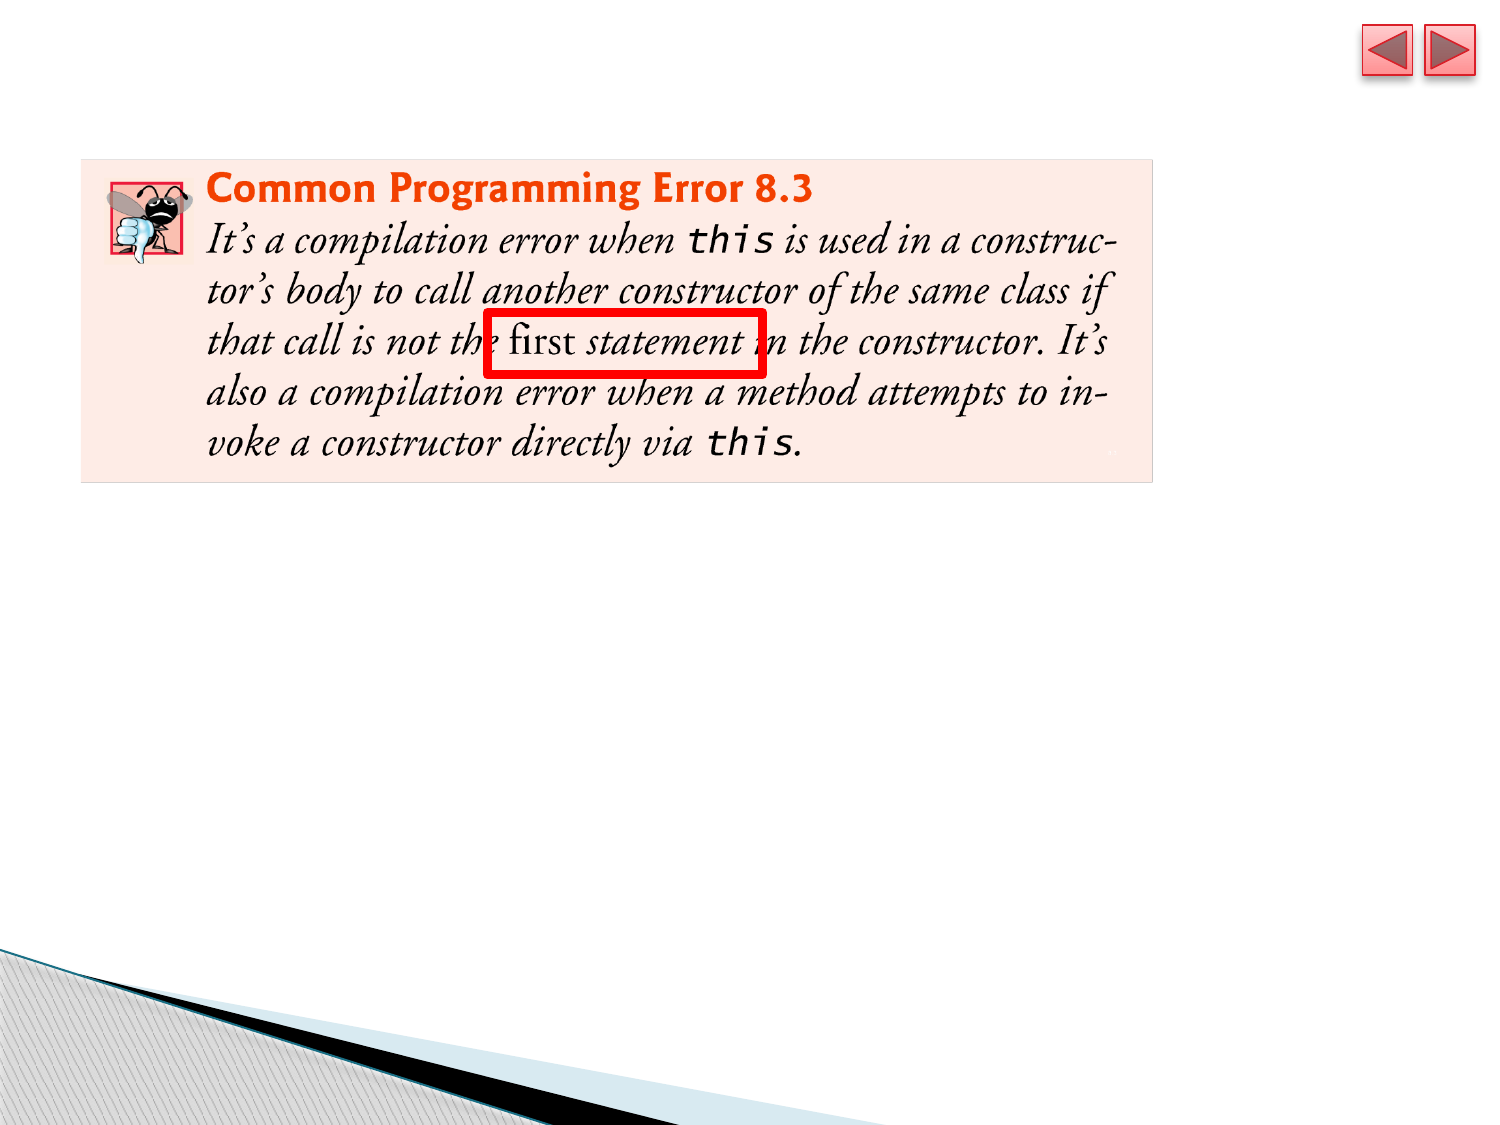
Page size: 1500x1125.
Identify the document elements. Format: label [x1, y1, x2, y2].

picture [0, 106, 1500, 1018]
